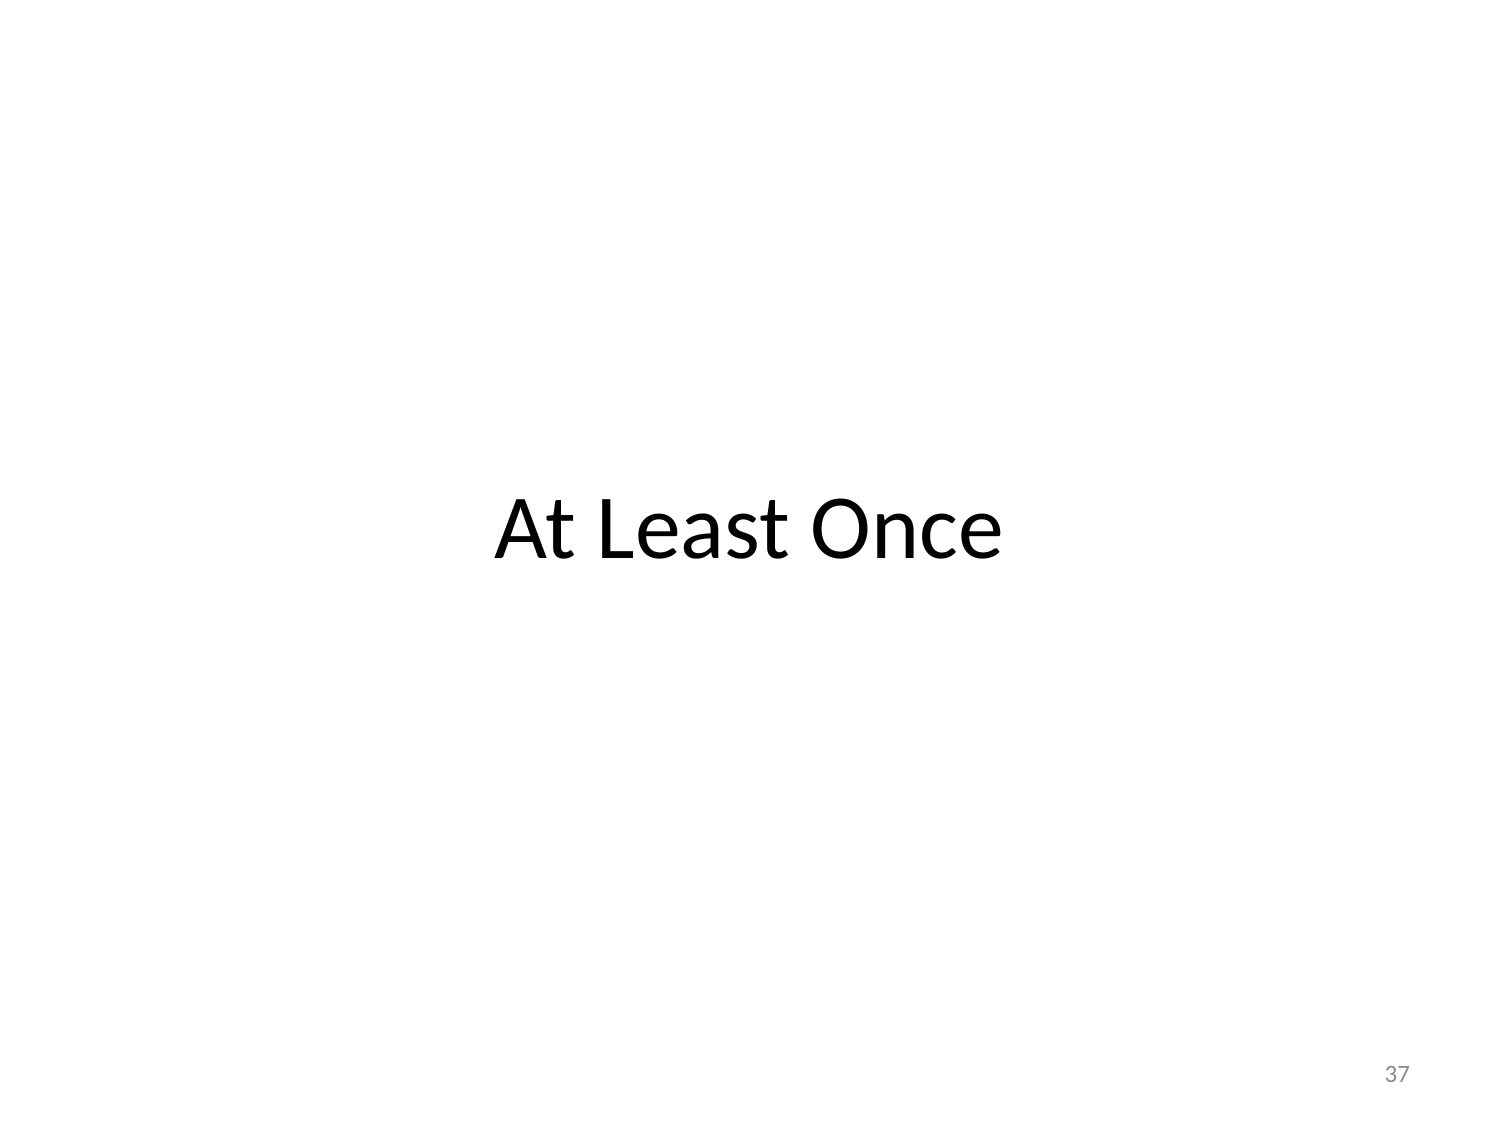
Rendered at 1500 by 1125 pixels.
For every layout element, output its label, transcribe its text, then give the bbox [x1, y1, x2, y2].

slide_number 37 [1074, 1042, 1425, 1103]
text_box At Least Once [52, 467, 1448, 551]
